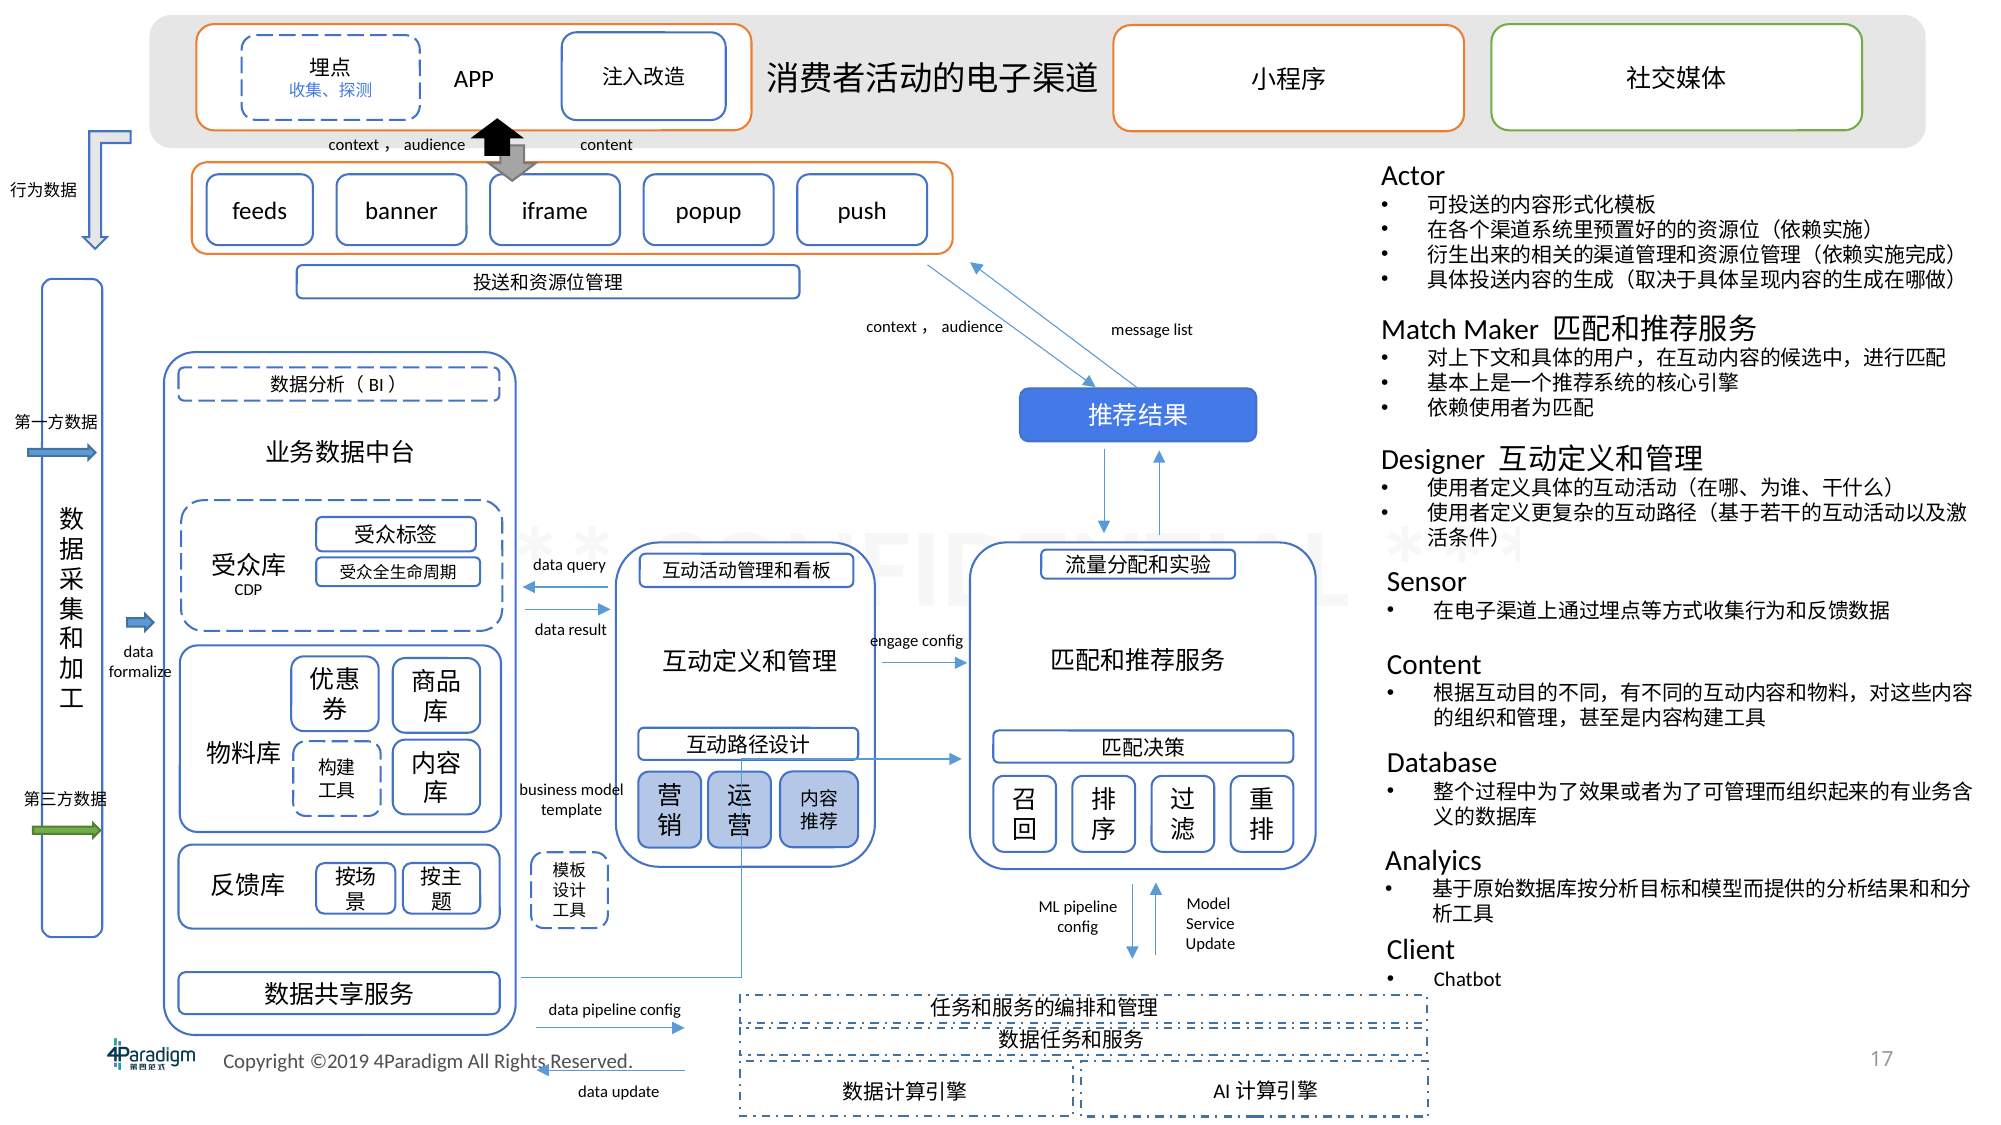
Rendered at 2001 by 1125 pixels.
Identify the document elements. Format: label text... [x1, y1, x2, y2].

text_box 内容库 [391, 738, 482, 816]
text_box 过滤 [1150, 774, 1216, 853]
text_box data result [520, 611, 622, 646]
text_box ML pipeline config [1023, 888, 1132, 943]
text_box [148, 13, 1927, 150]
text_box 第三方数据 [8, 781, 123, 816]
picture [102, 1005, 200, 1103]
text_box 互动定义和管理 [647, 638, 853, 683]
text_box [968, 541, 1317, 871]
text_box [31, 820, 102, 840]
text_box 反馈库 [195, 861, 301, 907]
text_box Analyics 基于原始数据库按分析目标和模型而提供的分析结果和和分析工具 [1370, 833, 1991, 934]
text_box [739, 987, 1429, 1117]
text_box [520, 758, 962, 978]
text_box 第一方数据 [0, 404, 114, 440]
text_box 流量分配和实验 [1040, 548, 1237, 580]
text_box message list [1139, 311, 1208, 347]
text_box APP [195, 23, 753, 132]
text_box [162, 351, 517, 771]
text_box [927, 264, 1096, 388]
text_box 推荐结果 [1018, 387, 1258, 443]
text_box 数据共享服务 [177, 971, 501, 1016]
text_box Client Chatbot [1372, 923, 1993, 998]
text_box [162, 689, 517, 1037]
text_box 受众库 CDP [196, 541, 301, 607]
text_box 召回 [992, 774, 1058, 853]
text_box 社交媒体 [1490, 23, 1864, 132]
text_box content [565, 126, 648, 161]
text_box 埋点 收集、探测 [240, 34, 421, 121]
text_box 受众标签 [315, 515, 477, 553]
text_box 小程序 [1112, 23, 1466, 133]
text_box data pipeline config [506, 991, 724, 1027]
text_box business model template [499, 771, 520, 827]
text_box [27, 442, 97, 463]
text_box [177, 843, 501, 930]
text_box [206, 174, 928, 246]
text_box 互动活动管理和看板 [638, 552, 855, 589]
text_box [970, 262, 1139, 389]
text_box 商品库 [391, 656, 482, 734]
text_box context，audience [313, 126, 473, 162]
text_box 受众全生命周期 [315, 556, 482, 588]
text_box 注入改造 [560, 31, 727, 122]
text_box [80, 130, 132, 251]
text_box Content 根据互动目的不同，有不同的互动内容和物料，对这些内容的组织和管理，甚至是内容构建工具 [1372, 637, 1993, 736]
text_box 优惠券 [290, 655, 380, 733]
text_box Database 整个过程中为了效果或者为了可管理而组织起来的有业务含义的数据库 [1372, 736, 1993, 836]
text_box [126, 611, 155, 633]
text_box data update [510, 1073, 728, 1108]
text_box 数据分析（BI） [177, 366, 501, 402]
text_box 按主题 [401, 861, 482, 915]
text_box 数据采集和加工 [40, 816, 104, 939]
text_box [614, 541, 876, 758]
text_box context，audience [851, 308, 927, 343]
text_box data query [518, 546, 622, 581]
text_box 互动路径设计 [637, 726, 860, 758]
text_box 数据采集和加工 [40, 440, 104, 781]
text_box 排序 [1071, 774, 1137, 853]
text_box Actor 可投送的内容形式化模板 在各个渠道系统里预置好的的资源位（依赖实施） 衍生出来的相关的渠道管理和资源位管理（依赖实施完成） 具体投送内容的生成（取决于具体呈现内容的生成在哪做） [1366, 148, 1987, 299]
text_box engage config [844, 621, 989, 657]
text_box data formalize [94, 633, 187, 689]
text_box 匹配和推荐服务 [1035, 636, 1241, 682]
text_box 匹配决策 [992, 729, 1295, 764]
text_box 物料库 [191, 729, 297, 775]
text_box Designer 互动定义和管理 使用者定义具体的互动活动（在哪、为谁、干什么） 使用者定义更复杂的互动路径（基于若干的互动活动以及激活条件） [1366, 432, 1999, 618]
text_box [473, 119, 536, 181]
text_box 按场景 [315, 861, 397, 915]
text_box 消费者活动的电子渠道 [751, 49, 1162, 133]
text_box Match Maker 匹配和推荐服务 对上下文和具体的用户，在互动内容的候选中，进行匹配 基本上是一个推荐系统的核心引擎 依赖使用者为匹配 [1366, 302, 1987, 432]
text_box 行为数据 [0, 172, 93, 208]
text_box 数据采集和加工 [41, 277, 104, 404]
text_box [180, 499, 504, 632]
text_box 重排 [1229, 774, 1295, 853]
text_box [190, 161, 954, 255]
text_box 构建工具 [292, 740, 382, 817]
text_box 投送和资源位管理 [295, 264, 801, 300]
text_box [178, 644, 503, 834]
text_box 业务数据中台 [250, 428, 431, 474]
text_box Sensor 在电子渠道上通过埋点等方式收集行为和反馈数据 [1372, 554, 1993, 630]
slide_number 17 [1821, 1047, 1894, 1073]
text_box Model Service Update [1156, 885, 1265, 961]
